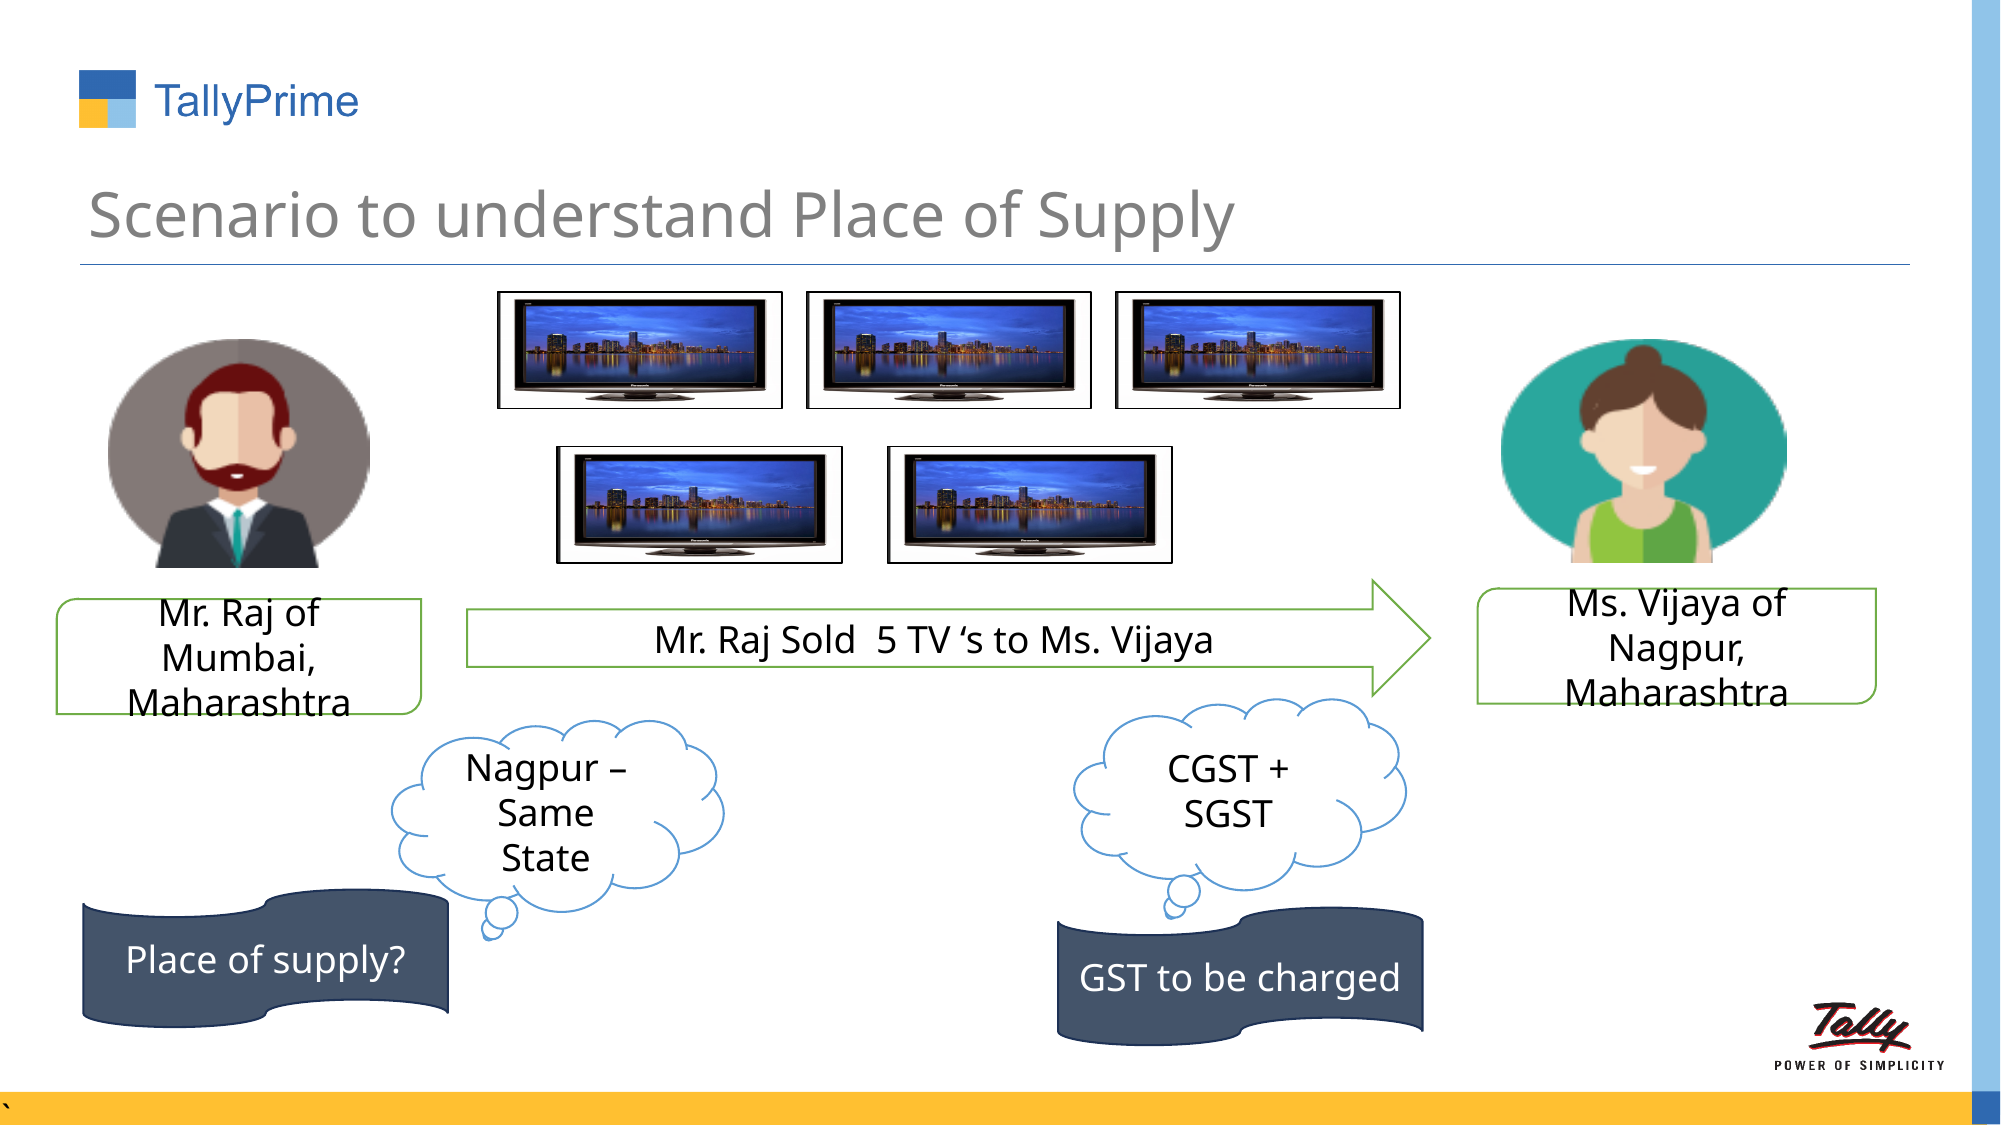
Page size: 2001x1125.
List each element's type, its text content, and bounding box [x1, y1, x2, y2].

text_box CGST + SGST [1073, 698, 1408, 920]
text_box Place of supply? [82, 888, 449, 1029]
text_box Ms. Vijaya of Nagpur, Maharashtra [1476, 587, 1877, 705]
picture [498, 292, 782, 408]
text_box Nagpur – Same State [390, 719, 725, 942]
picture [1501, 339, 1787, 563]
picture [888, 447, 1172, 563]
picture [557, 447, 842, 563]
picture [807, 292, 1091, 408]
picture [108, 339, 370, 568]
picture [1116, 292, 1400, 408]
text_box Mr. Raj Sold 5 TV ‘s to Ms. Vijaya [466, 578, 1432, 699]
text_box Mr. Raj of Mumbai, Maharashtra [55, 597, 423, 716]
title Scenario to understand Place of Supply [74, 176, 1904, 251]
picture [79, 70, 358, 128]
picture [1758, 989, 1961, 1083]
text_box GST to be charged [1057, 906, 1424, 1047]
